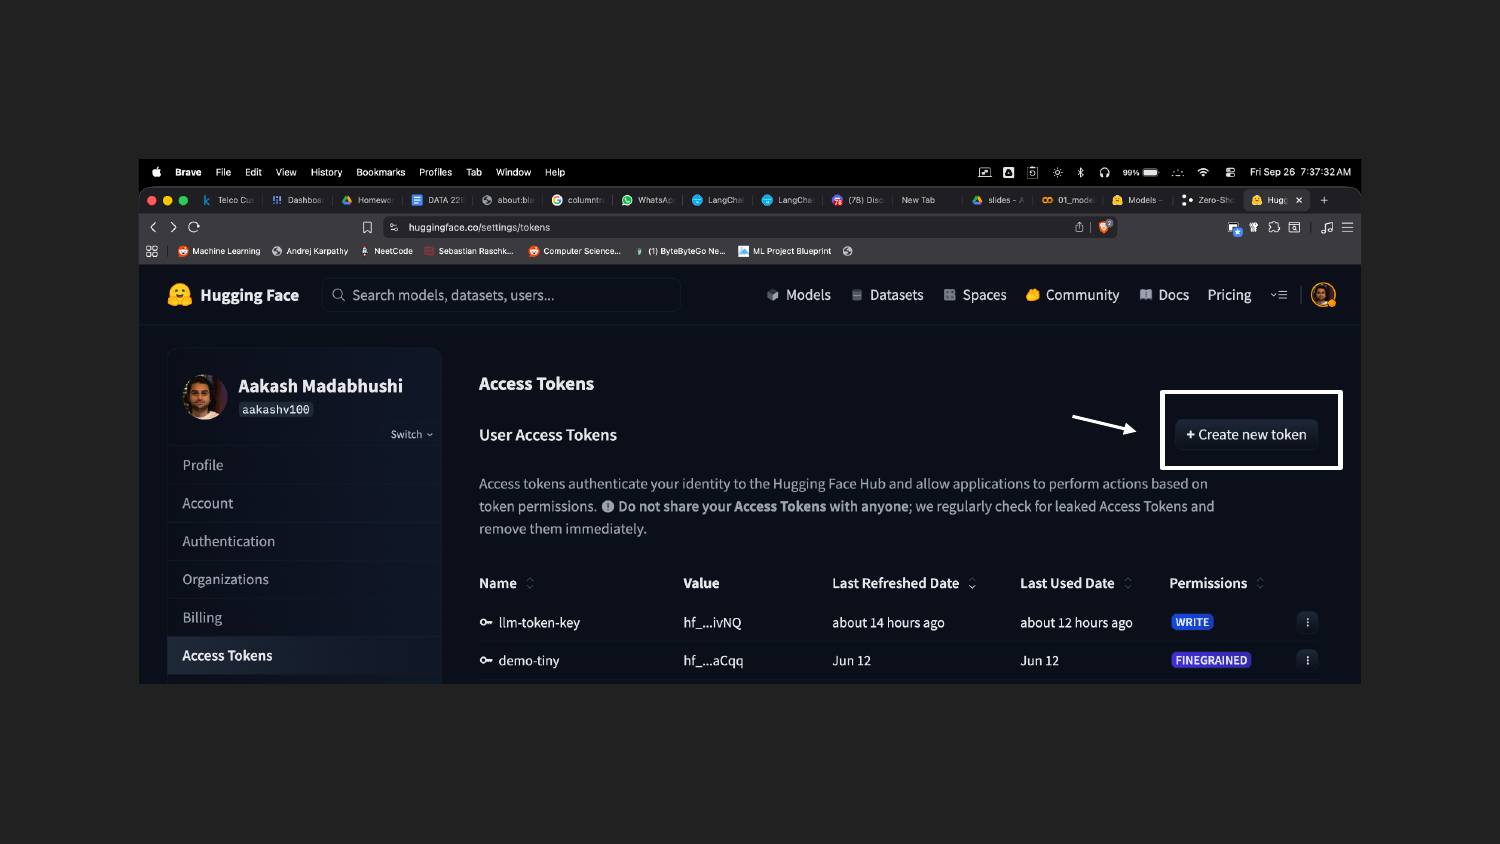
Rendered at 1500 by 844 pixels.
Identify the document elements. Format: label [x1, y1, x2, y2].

picture [138, 159, 1362, 685]
text_box [1072, 416, 1137, 432]
